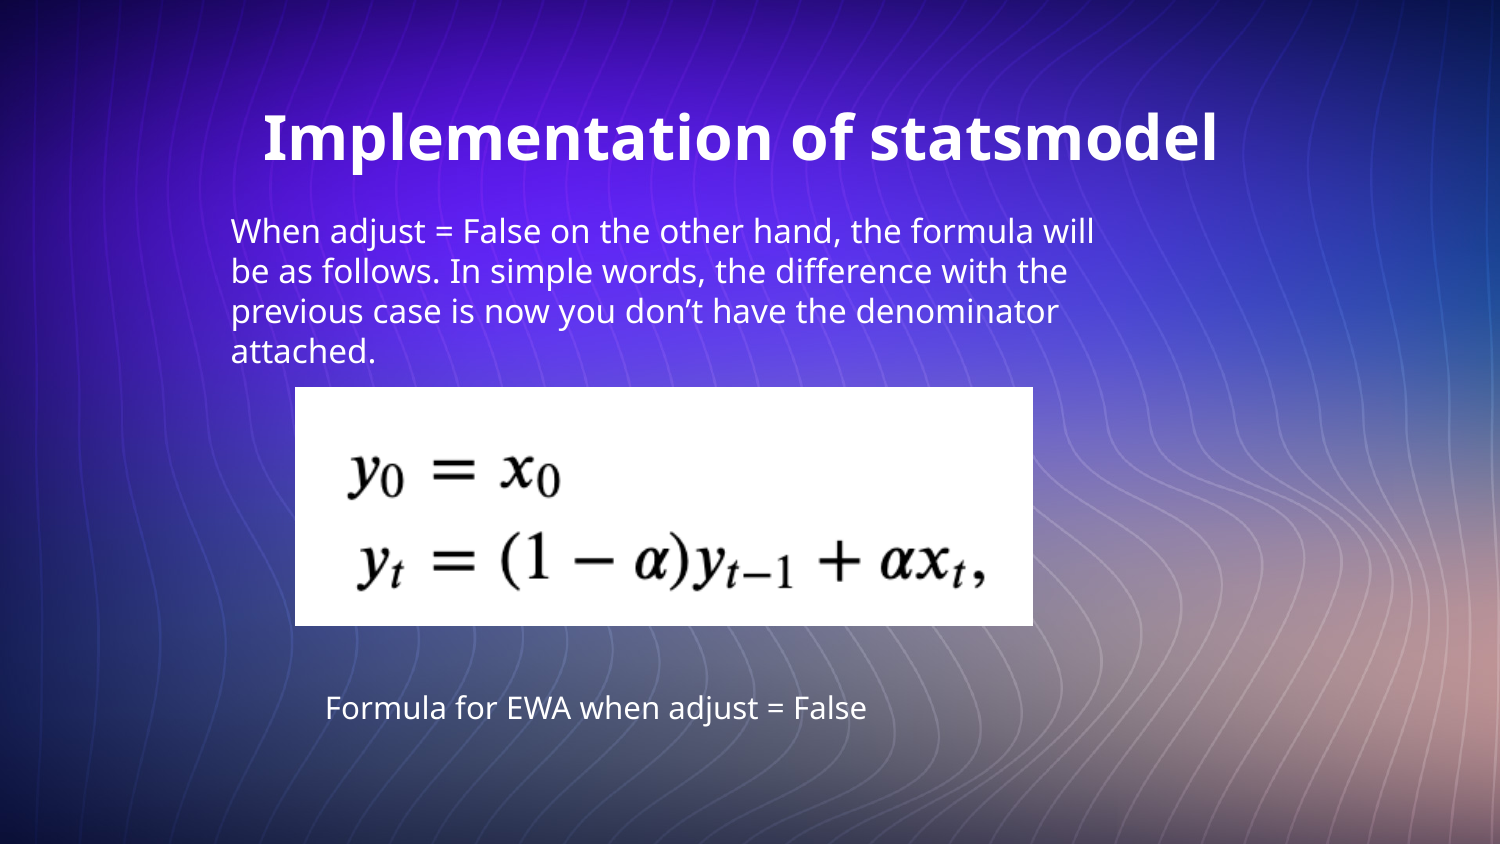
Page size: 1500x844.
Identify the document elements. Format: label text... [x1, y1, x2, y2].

text_box When adjust = False on the other hand, the formula will be as follows. In simple words, the difference with the previous case is now you don’t have the denominator attached. [215, 195, 1113, 386]
picture [0, 0, 1500, 844]
title Implementation of statsmodel [118, 71, 1382, 166]
text_box Formula for EWA when adjust = False [310, 673, 1018, 741]
